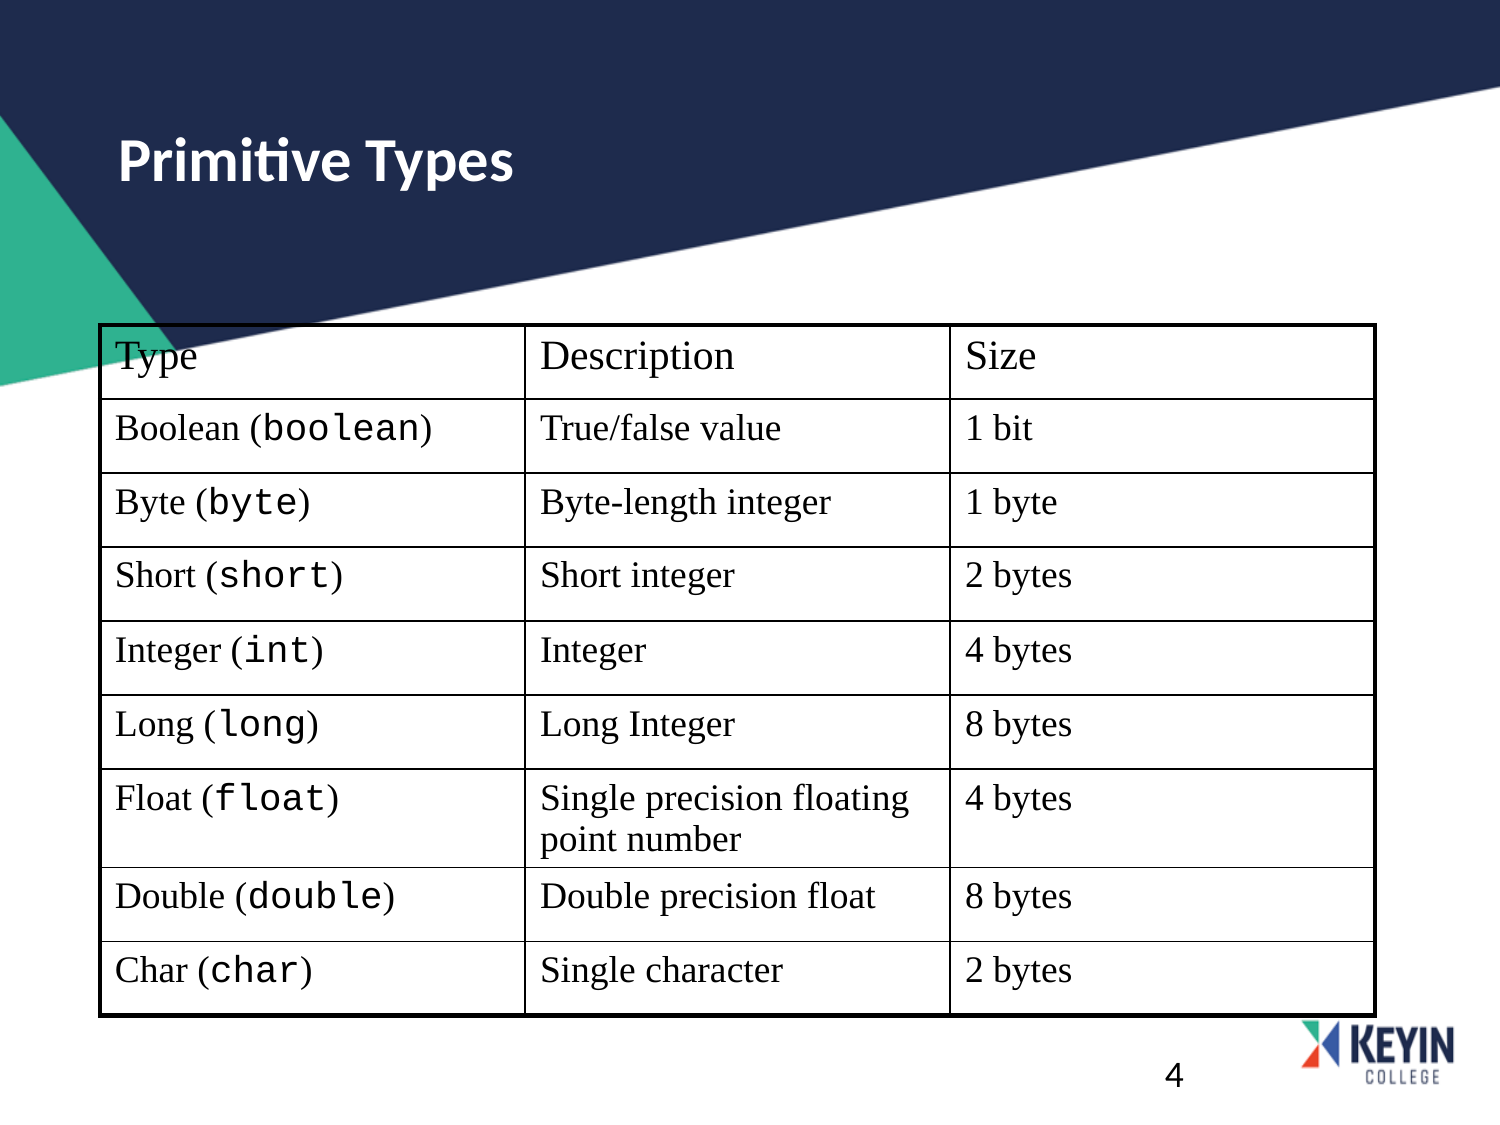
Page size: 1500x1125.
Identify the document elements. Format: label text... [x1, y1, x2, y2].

table_header Type [102, 327, 524, 398]
table_cell 4 bytes [951, 622, 1373, 694]
table_cell Double (double) [102, 868, 524, 941]
table_cell 2 bytes [951, 548, 1373, 620]
picture [0, 0, 1500, 1125]
table_cell Float (float) [102, 770, 524, 867]
table_cell Char (char) [102, 942, 524, 1013]
table_header Description [526, 327, 949, 398]
table_cell Double precision float [526, 868, 949, 941]
table_cell 8 bytes [951, 868, 1373, 941]
table_cell Short (short) [102, 548, 524, 620]
table_cell Single character [526, 942, 949, 1013]
table_cell Long (long) [102, 696, 524, 768]
table_cell Byte-length integer [526, 474, 949, 546]
table_cell True/false value [526, 400, 949, 472]
slide_number 4 [1149, 1042, 1500, 1103]
table_cell Integer [526, 622, 949, 694]
table_cell Short integer [526, 548, 949, 620]
title Primitive Types [103, 50, 1500, 280]
table_cell Boolean (boolean) [102, 400, 524, 472]
table_cell Single precision floating point number [526, 770, 949, 867]
table_cell 4 bytes [951, 770, 1373, 867]
table_header Size [951, 327, 1373, 398]
table_cell 8 bytes [951, 696, 1373, 768]
table_cell Byte (byte) [102, 474, 524, 546]
table_cell Long Integer [526, 696, 949, 768]
table_cell Integer (int) [102, 622, 524, 694]
table_cell 1 byte [951, 474, 1373, 546]
table_cell 2 bytes [951, 942, 1373, 1013]
table_cell 1 bit [951, 400, 1373, 472]
